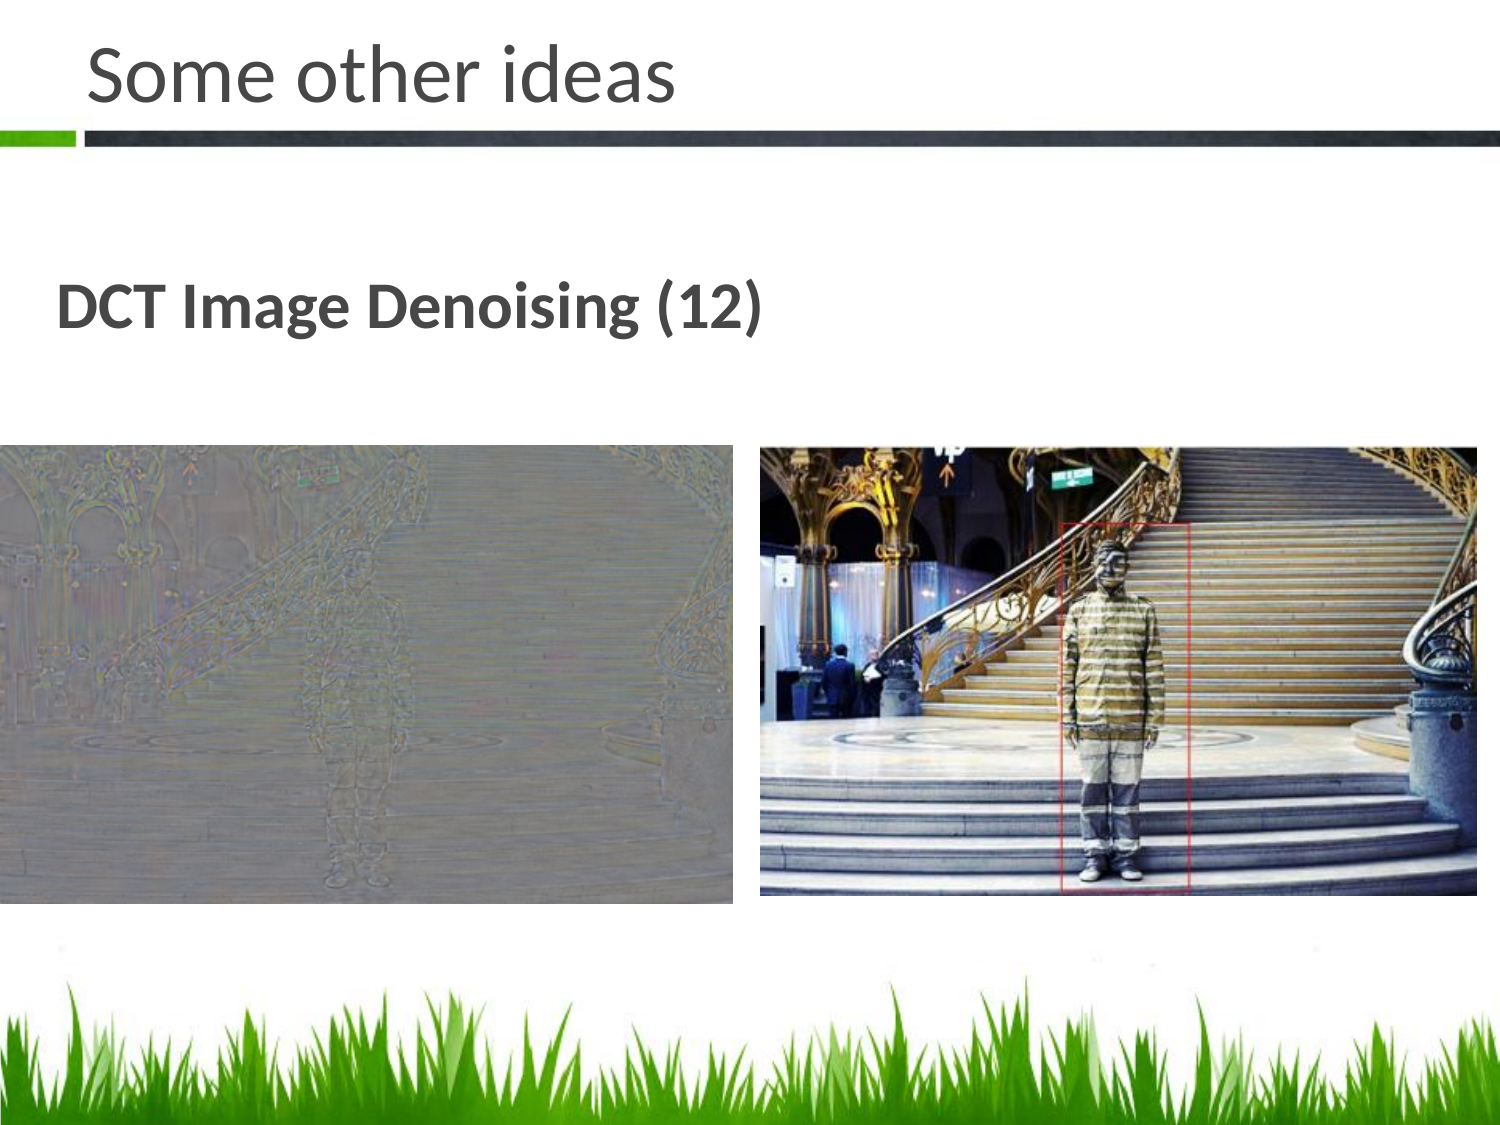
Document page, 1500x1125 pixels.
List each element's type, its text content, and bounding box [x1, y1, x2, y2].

picture [0, 0, 1500, 1125]
list DCT Image Denoising (12) [41, 160, 1392, 904]
title Some other ideas [71, 12, 1450, 125]
